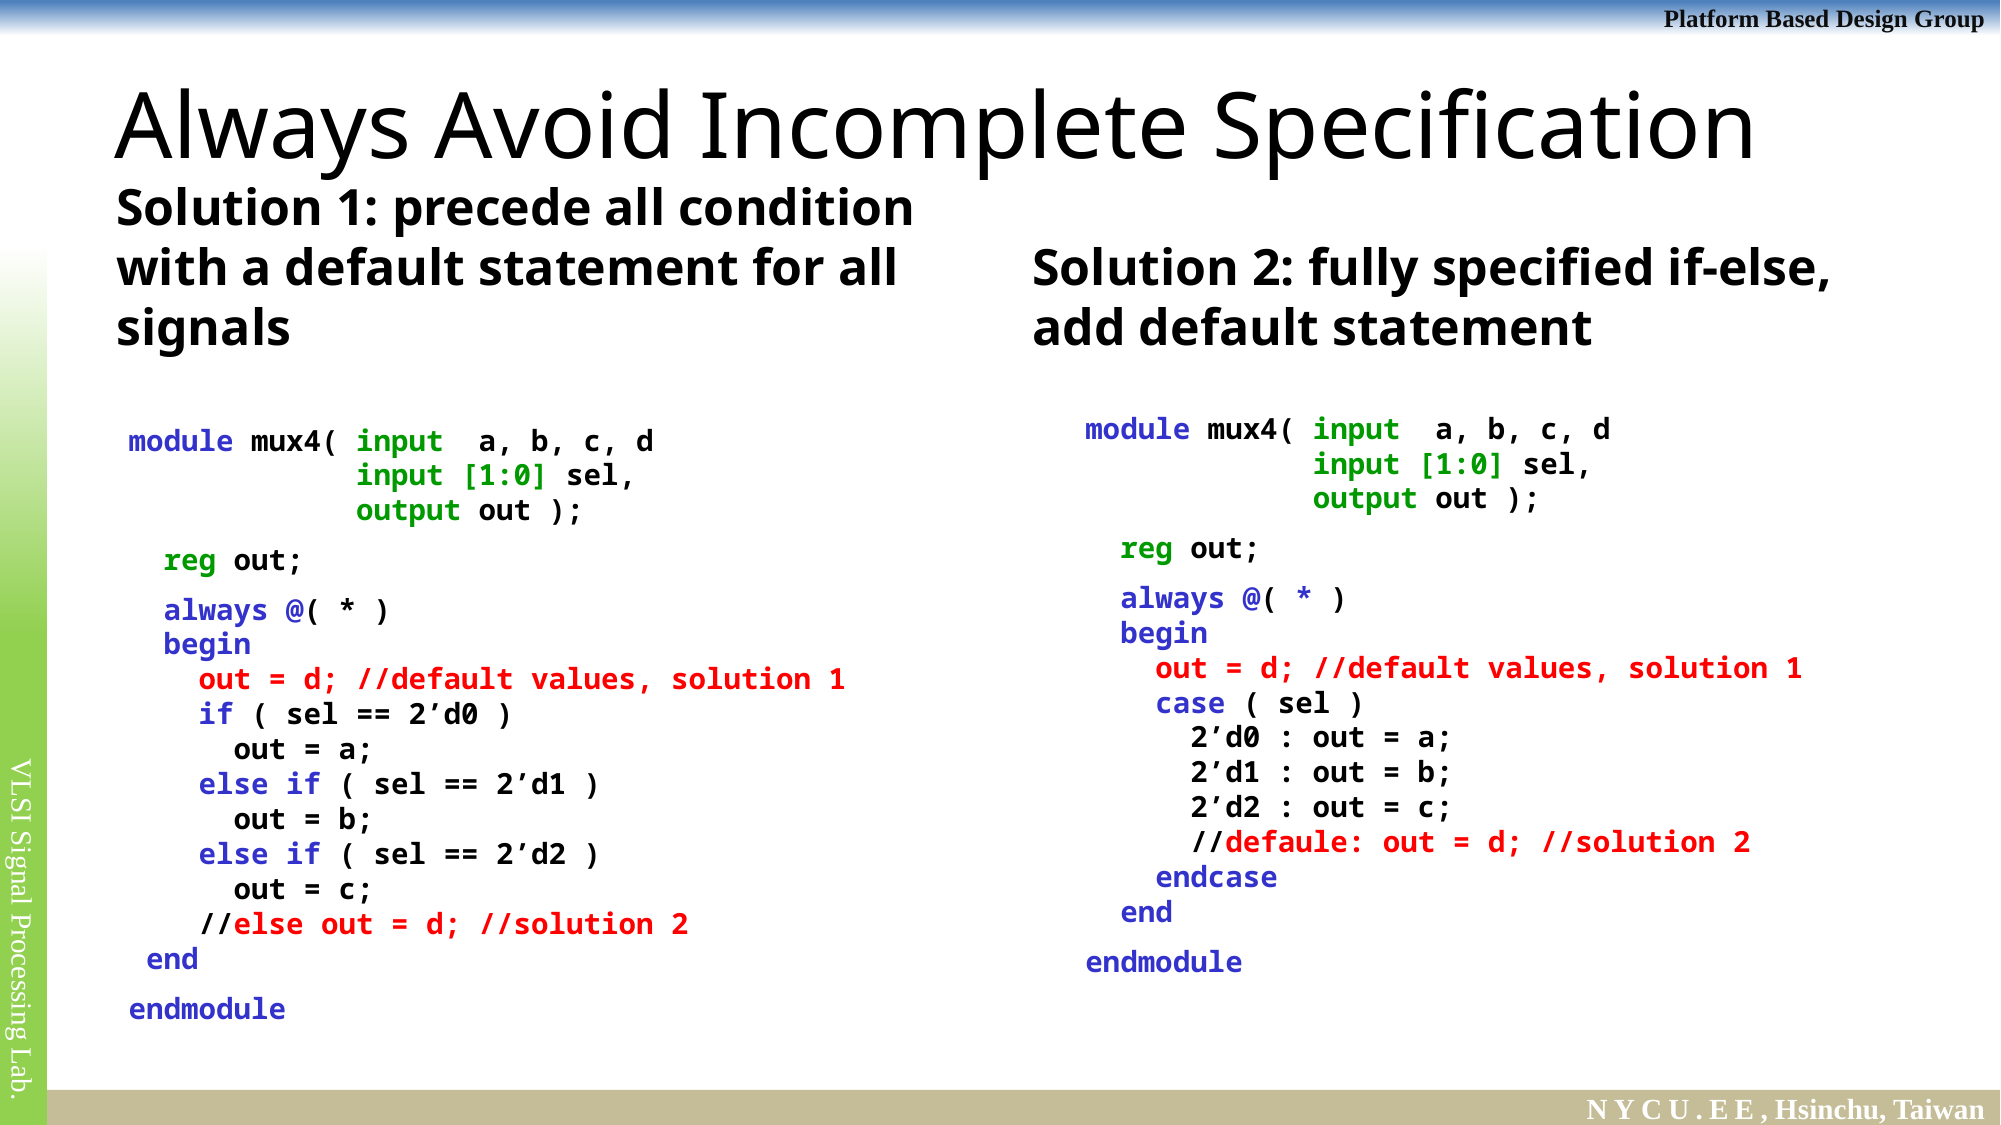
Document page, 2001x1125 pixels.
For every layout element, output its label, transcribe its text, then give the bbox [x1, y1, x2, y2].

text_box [0, 472, 47, 476]
list Solution 1: precede all condition with a default statement for all signals [101, 269, 986, 364]
list Solution 2: fully specified if-else, add default statement [1017, 269, 1902, 364]
title Always Avoid Incomplete Specification [99, 44, 1901, 200]
text_box module mux4( input a, b, c, d input [1:0] sel, output out ); reg out; always @( * ) begin out = d; //default values, solution 1 case ( sel ) 2’d0 : out = a; 2’d1 : out = b; 2’d2 : out = c; //defaule: out = d; //solution 2 endcase end endmodule [1060, 384, 1888, 1004]
text_box module mux4( input a, b, c, d input [1:0] sel, output out ); reg out; always @( * ) begin out = d; //default values, solution 1 if ( sel == 2’d0 ) out = a; else if ( sel == 2’d1 ) out = b; else if ( sel == 2’d2 ) out = c; //else out = d; //solution 2 end endmodule [103, 396, 966, 1050]
